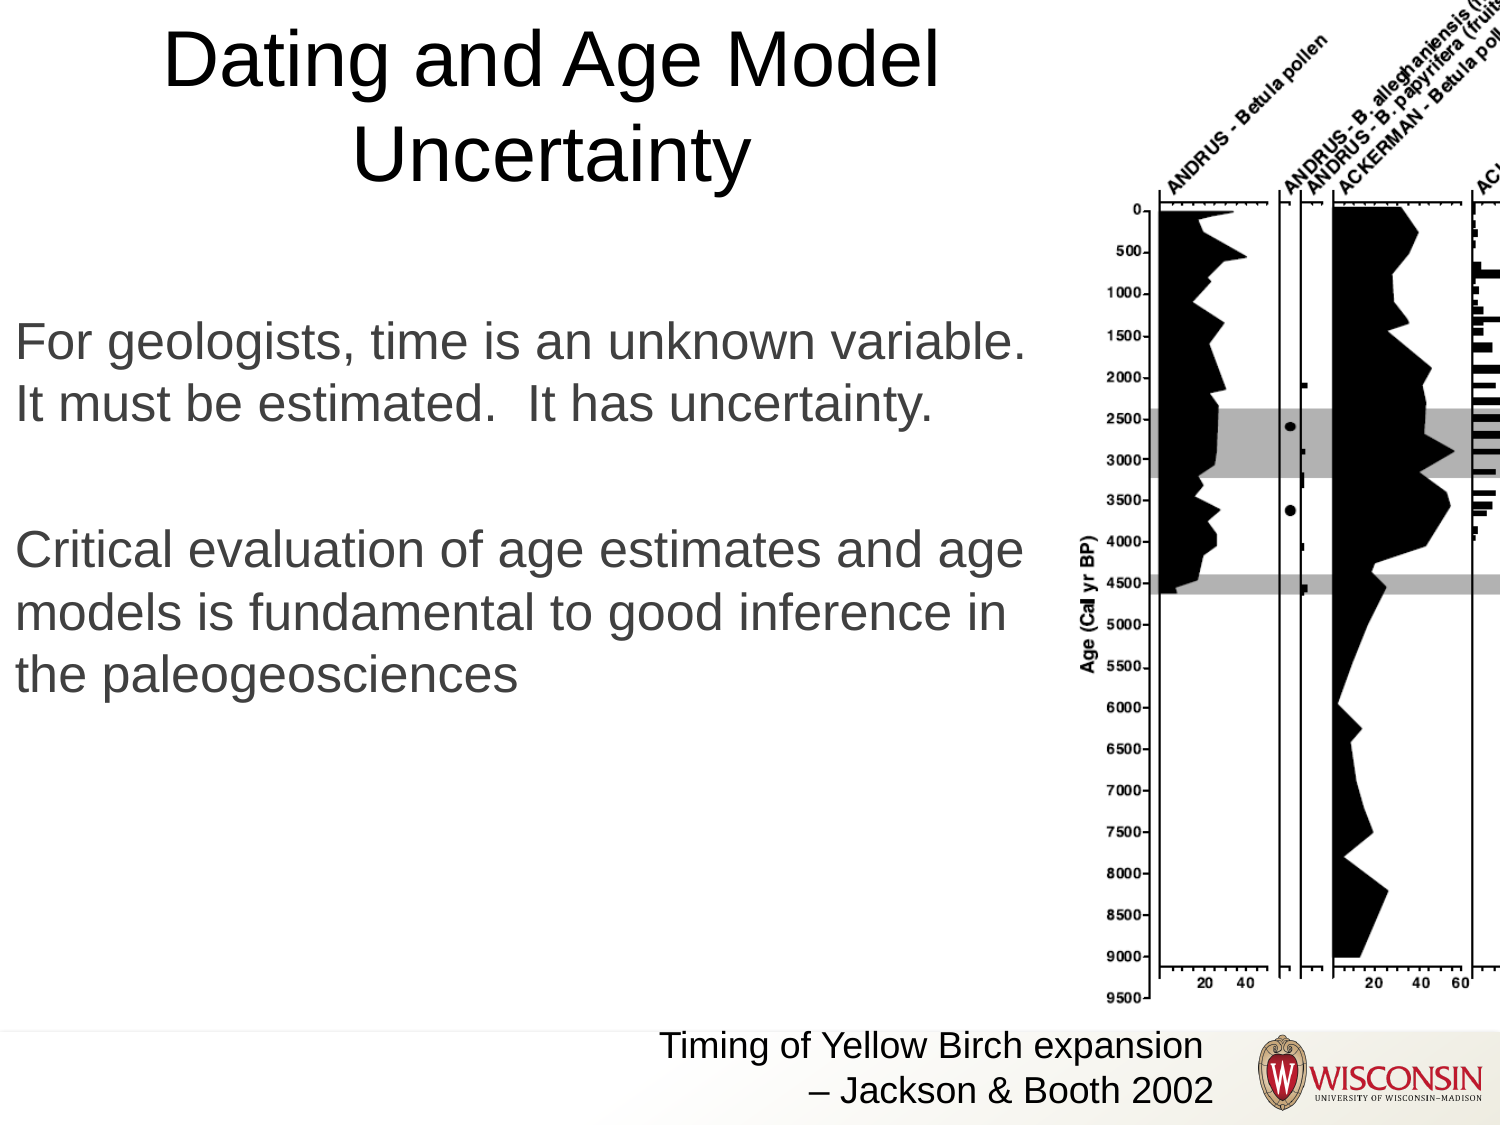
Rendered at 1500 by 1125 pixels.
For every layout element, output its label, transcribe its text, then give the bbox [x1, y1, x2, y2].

picture [1258, 1033, 1484, 1111]
title Dating and Age Model Uncertainty [0, 0, 1049, 207]
picture [1051, 0, 1500, 1026]
list For geologists, time is an unknown variable. It must be estimated. It has uncertainty. Critical evaluation of age estimates and age models is fundamental to good inference in the paleogeosciences [0, 299, 1046, 975]
text_box Timing of Yellow Birch expansion – Jackson & Booth 2002 [643, 1013, 1230, 1119]
